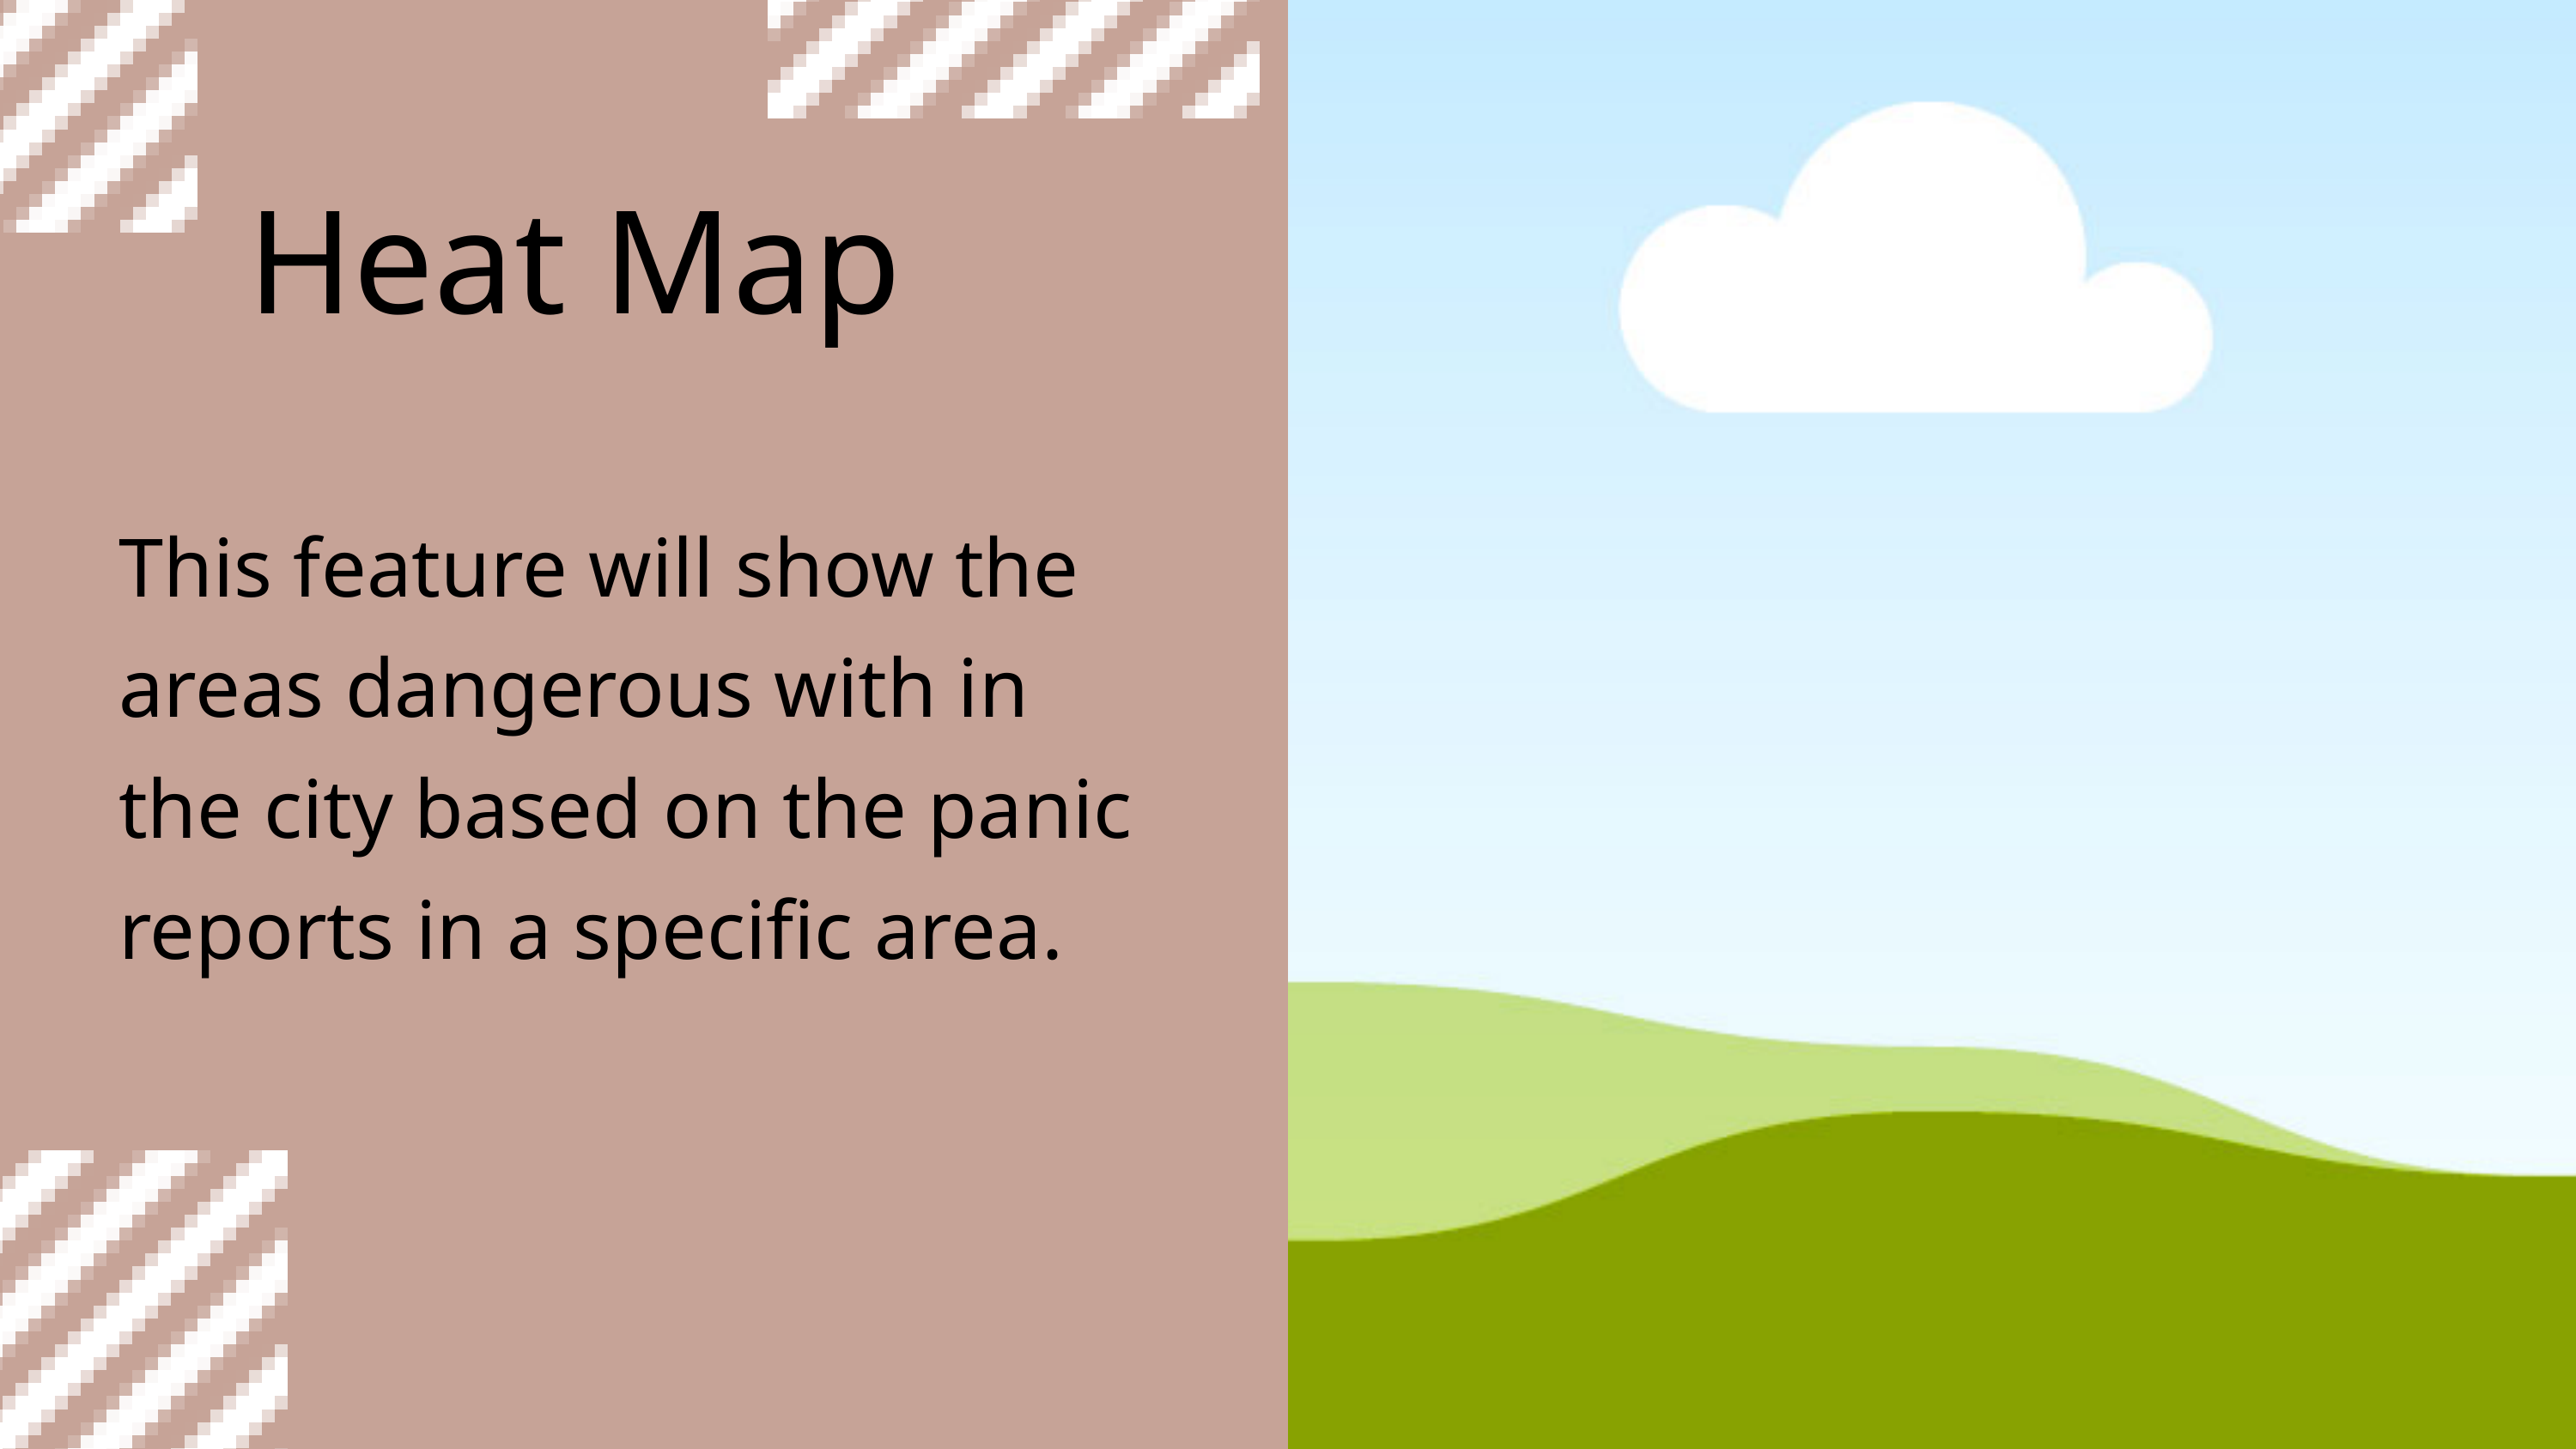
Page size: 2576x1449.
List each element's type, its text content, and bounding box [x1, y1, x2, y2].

picture [0, 1150, 314, 1449]
picture [768, 0, 1286, 145]
text_box This feature will show the areas dangerous with in the city based on the panic reports in a specific area. [118, 492, 1157, 975]
picture [0, 0, 224, 259]
text_box Heat Map [247, 170, 1027, 343]
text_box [1287, 0, 2576, 1449]
